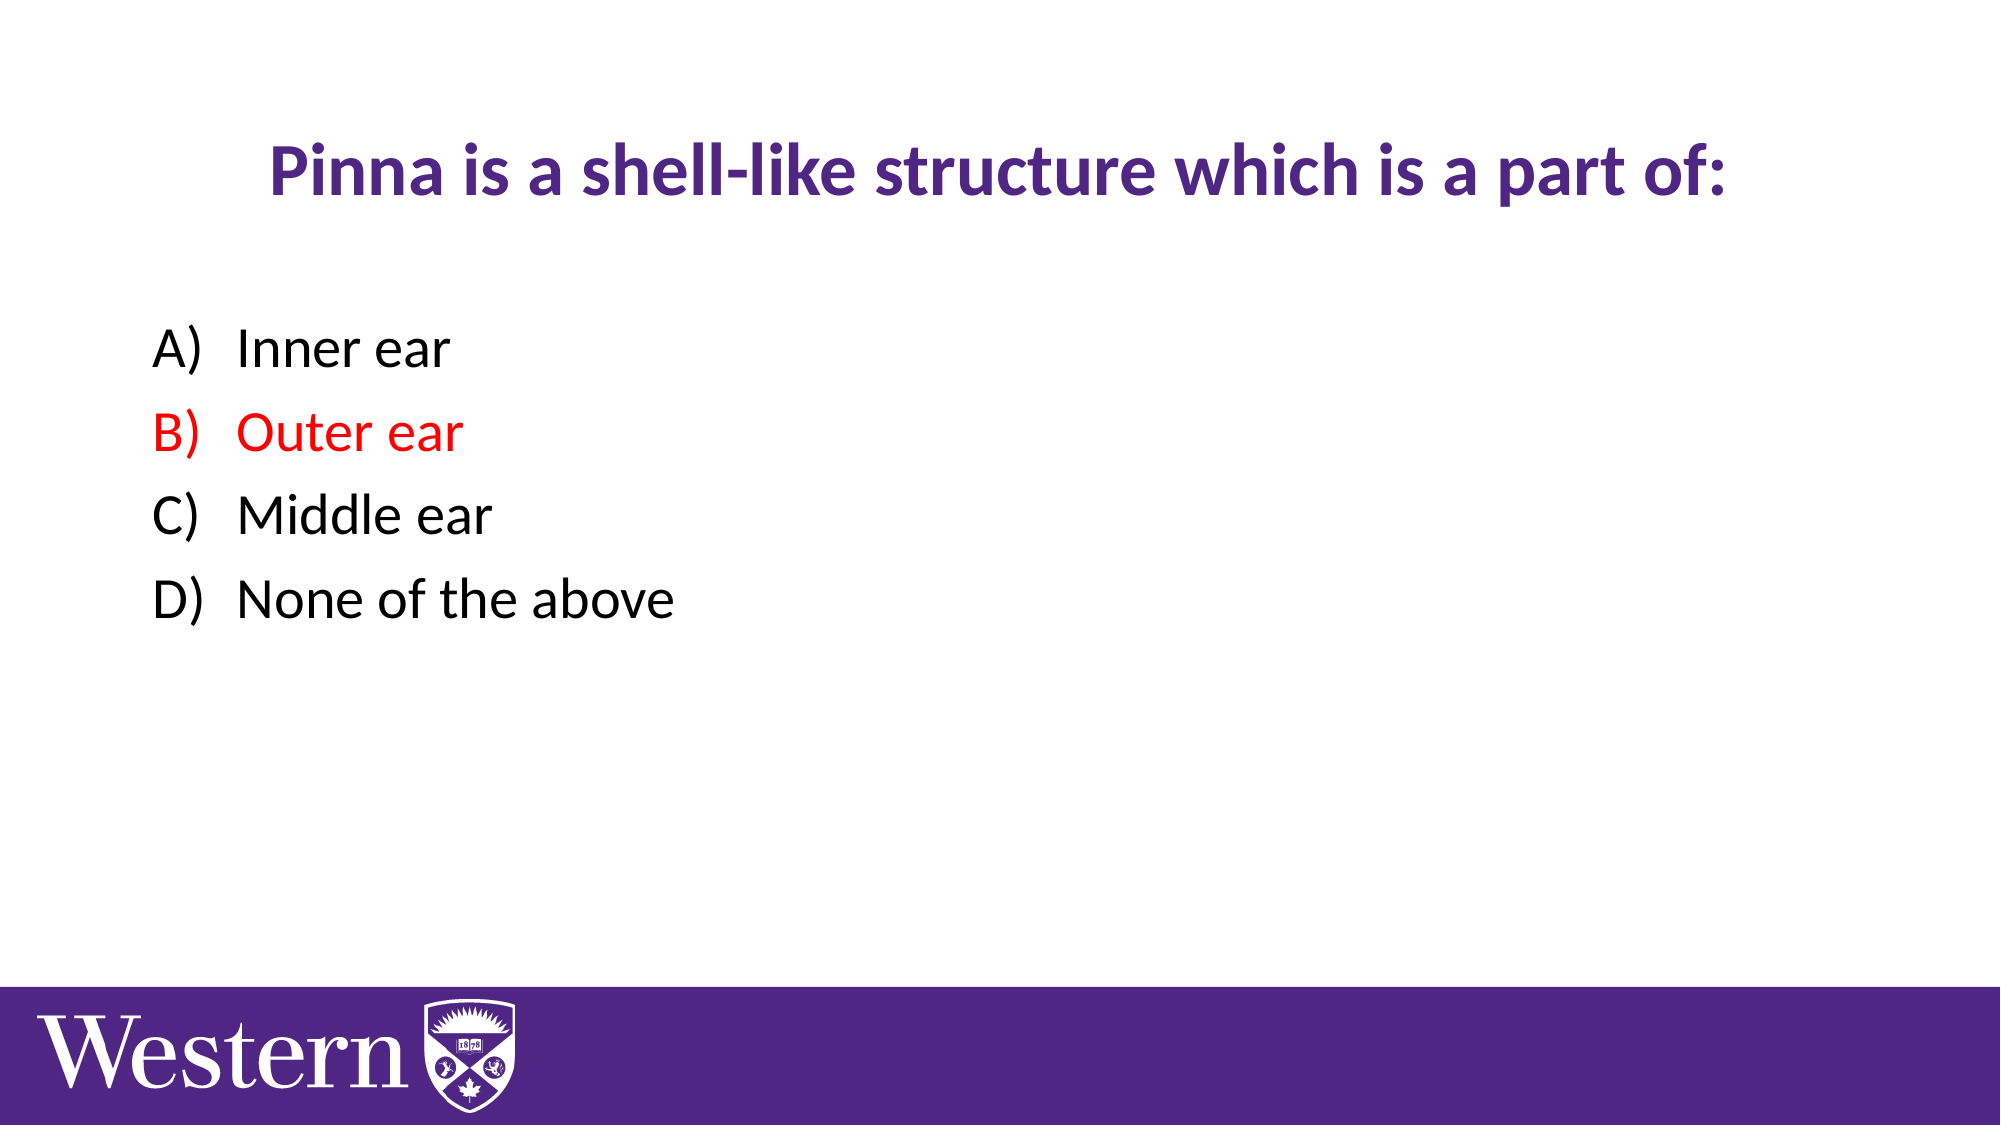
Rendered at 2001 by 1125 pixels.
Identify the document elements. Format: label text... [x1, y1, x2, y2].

picture [37, 999, 515, 1113]
text_box [0, 986, 2000, 1125]
list Inner ear Outer ear Middle ear None of the above [137, 309, 1863, 975]
title Pinna is a shell-like structure which is a part of: [137, 32, 1863, 309]
